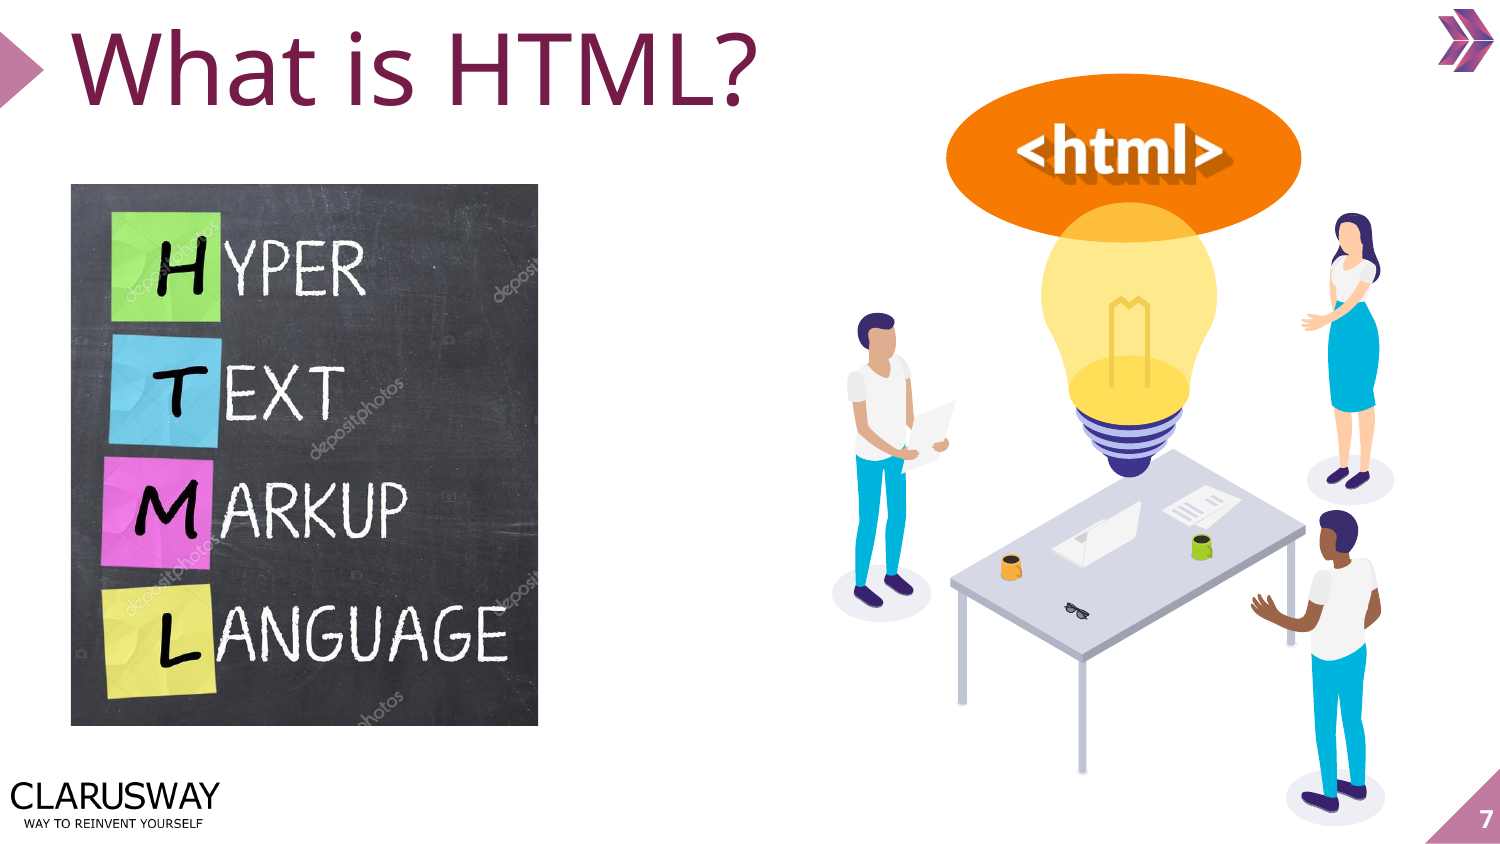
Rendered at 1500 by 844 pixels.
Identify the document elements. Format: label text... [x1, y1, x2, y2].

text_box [831, 202, 1395, 827]
picture [11, 782, 220, 828]
slide_number ‹#› [1418, 760, 1494, 838]
picture [1438, 9, 1494, 72]
picture [945, 73, 1302, 202]
title What is HTML? [70, 28, 997, 132]
picture [70, 184, 539, 726]
